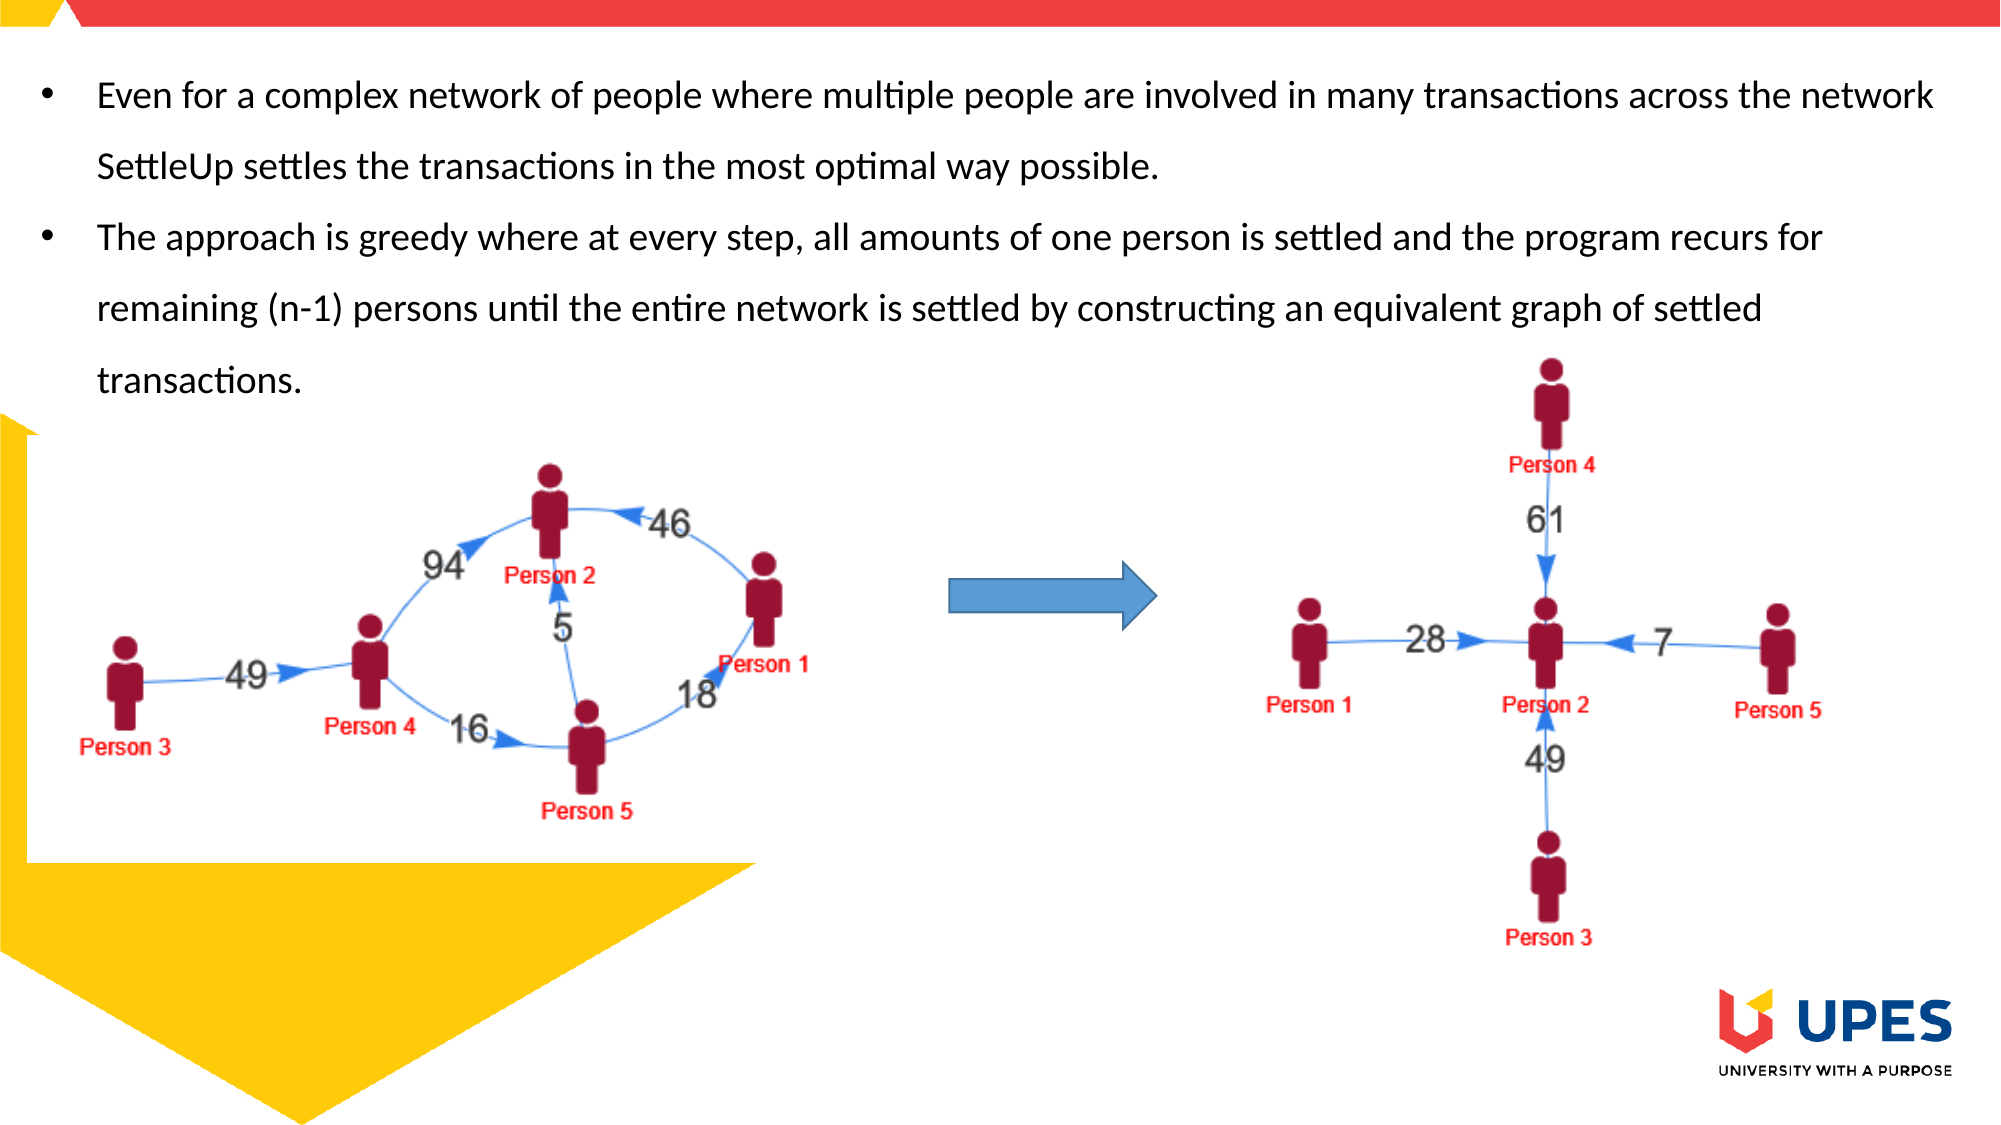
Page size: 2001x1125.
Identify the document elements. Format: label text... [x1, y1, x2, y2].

picture [0, 0, 2001, 1125]
text_box [948, 560, 1158, 632]
text_box Even for a complex network of people where multiple people are involved in many transactions across the network SettleUp settles the transactions in the most optimal way possible. The approach is greedy where at every step, all amounts of one person is settled and the program recurs for remaining (n-1) persons until the entire network is settled by constructing an equivalent graph of settled transactions. [25, 37, 1972, 409]
